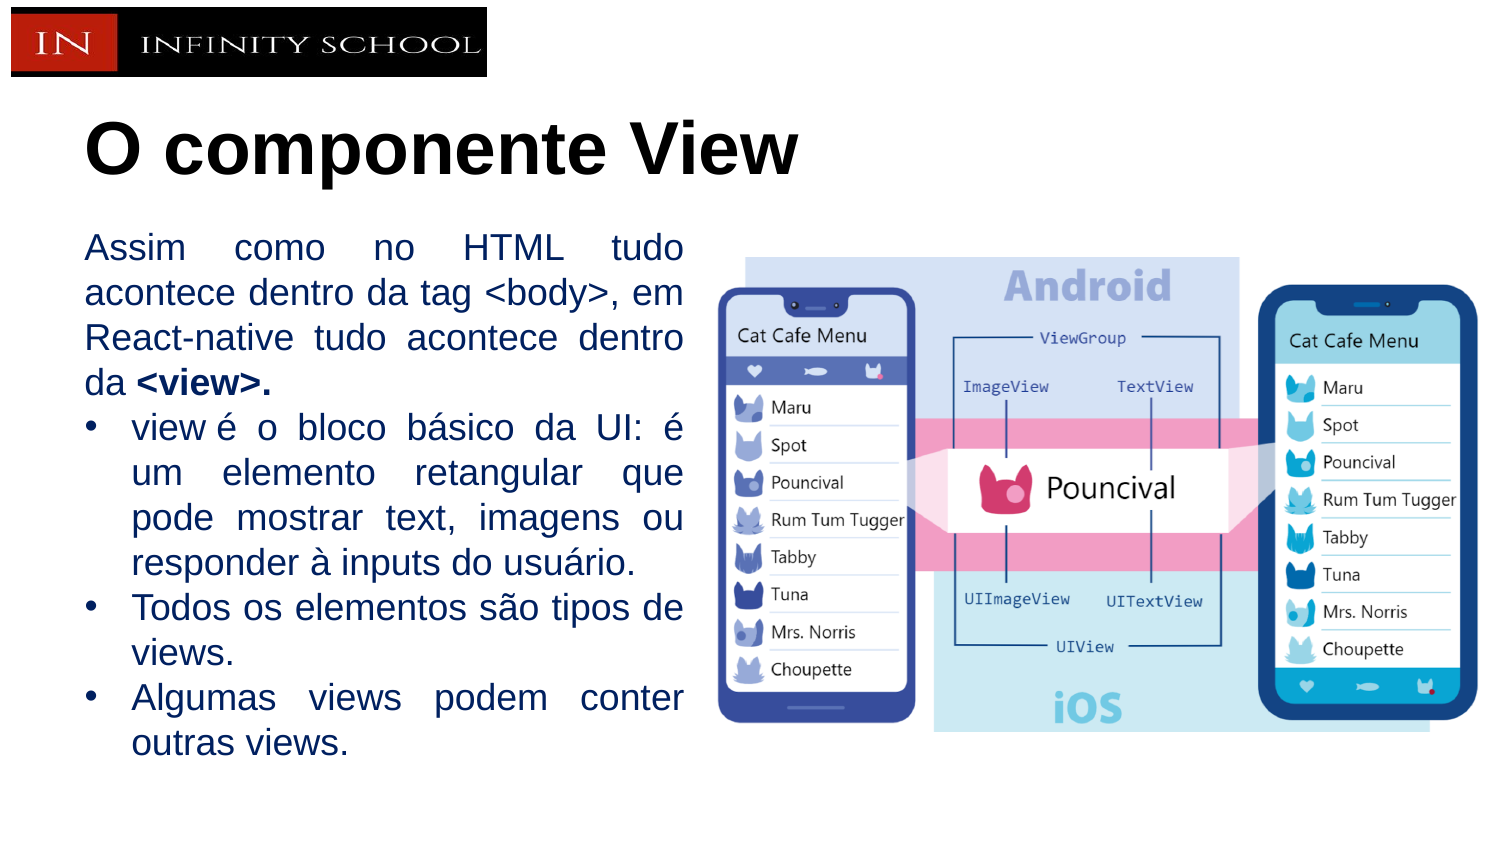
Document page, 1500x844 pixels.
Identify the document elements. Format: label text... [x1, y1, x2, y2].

text_box Assim como no HTML tudo acontece dentro da tag <body>, em React-native tudo acontece dentro da <view>. view é o bloco básico da UI: é um elemento retangular que pode mostrar text, imagens ou responder à inputs do usuário. Todos os elementos são tipos de views. Algumas views podem conter outras views. [69, 208, 700, 779]
picture [11, 7, 487, 77]
picture [713, 256, 1485, 732]
text_box O componente View [69, 84, 1417, 205]
